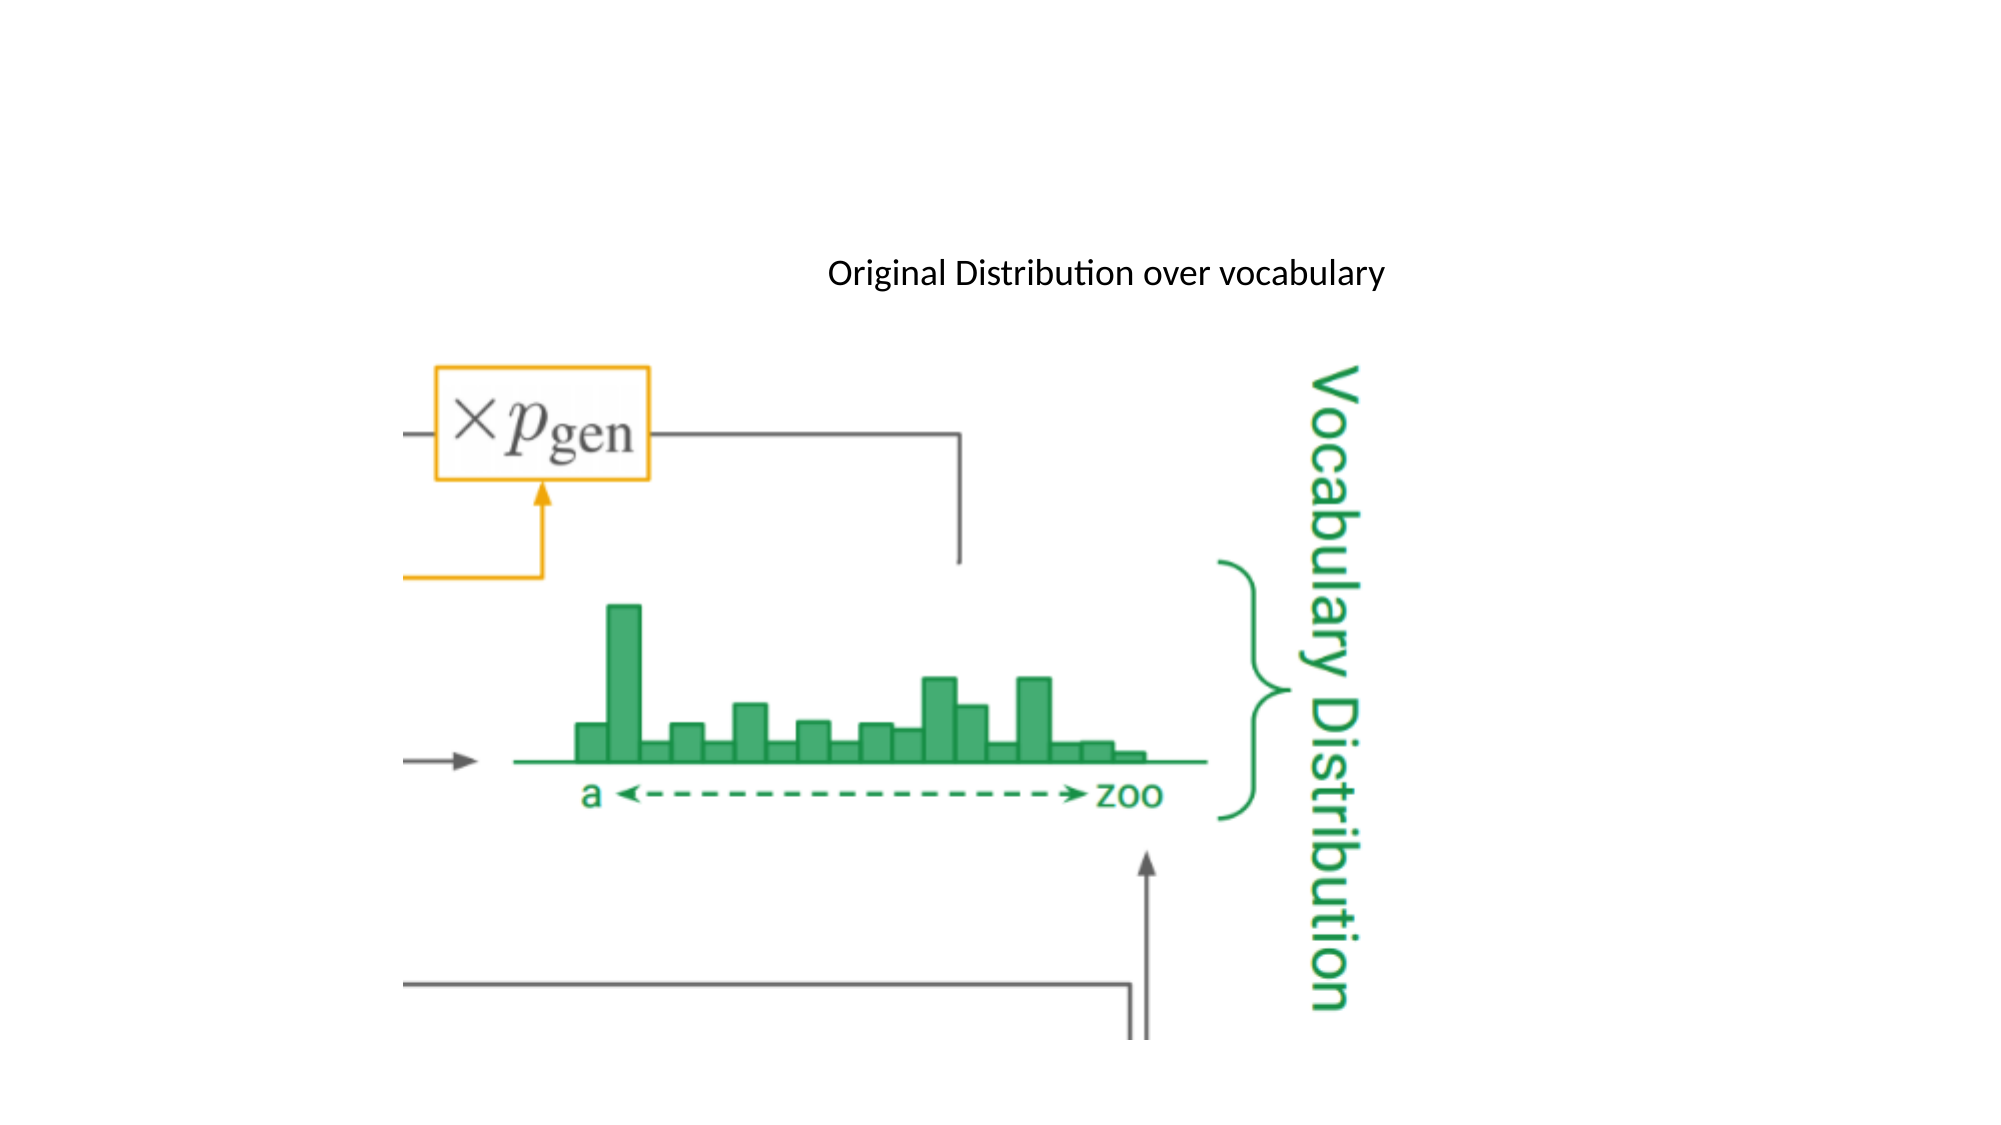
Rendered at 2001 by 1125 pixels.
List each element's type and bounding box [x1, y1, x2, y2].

picture [403, 240, 1483, 1040]
